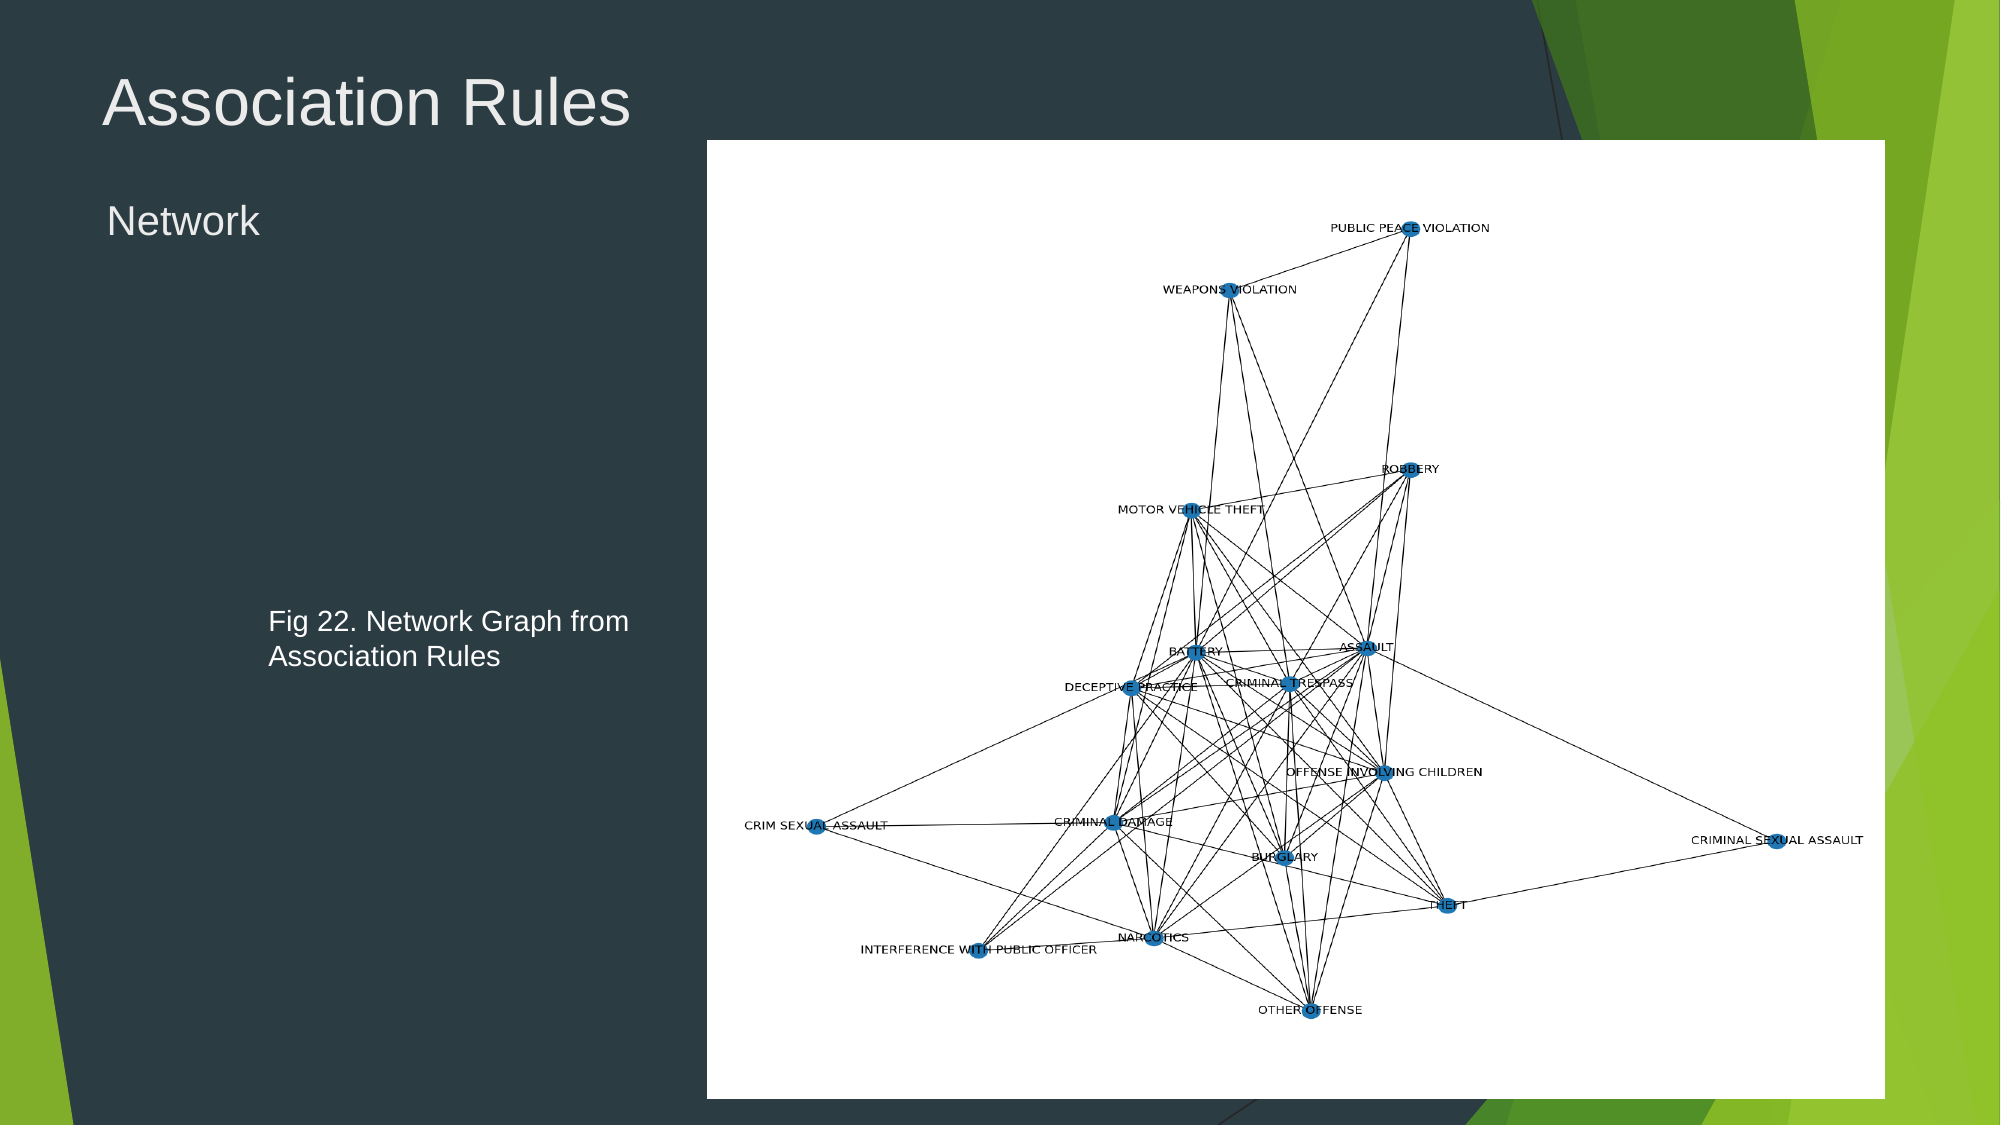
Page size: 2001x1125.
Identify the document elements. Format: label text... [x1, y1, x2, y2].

text_box Fig 22. Network Graph from Association Rules [253, 587, 680, 687]
text_box Network [91, 166, 702, 253]
text_box Association Rules [87, 61, 903, 148]
picture [707, 140, 1886, 1100]
